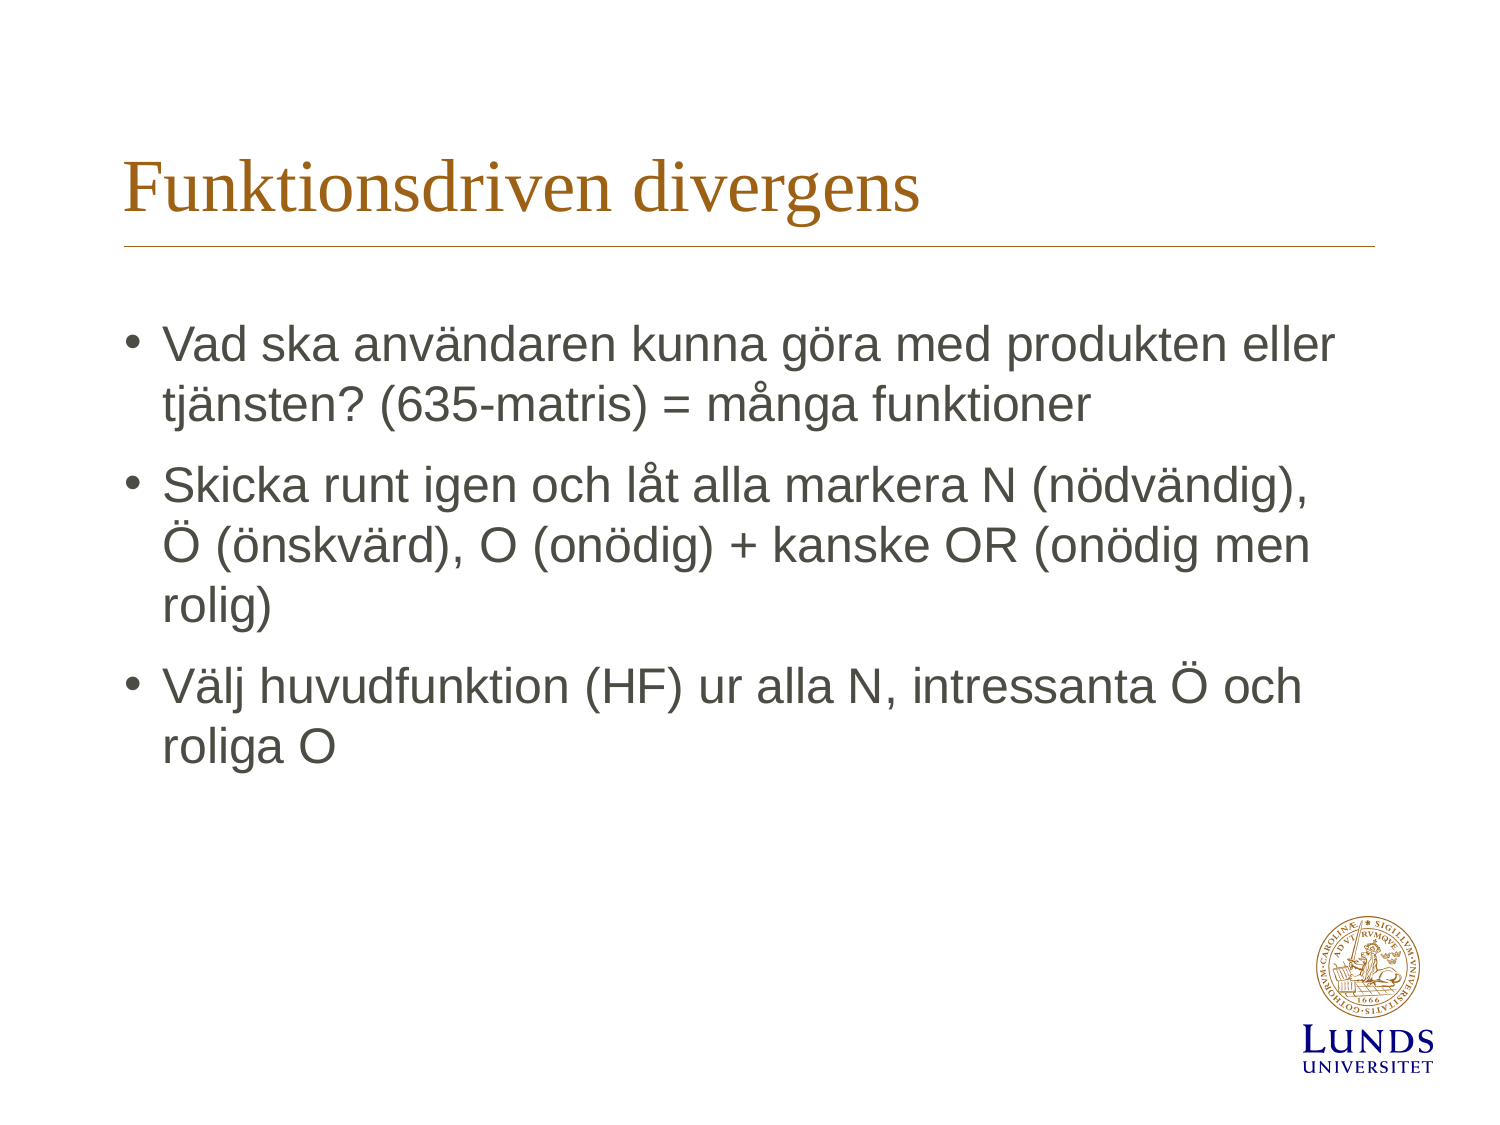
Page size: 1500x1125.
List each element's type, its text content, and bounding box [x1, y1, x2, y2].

picture [1303, 916, 1433, 1073]
list Vad ska användaren kunna göra med produkten eller tjänsten? (635-matris) = många funktioner Skicka runt igen och låt alla markera N (nödvändig), Ö (önskvärd), O (onödig) + kanske OR (onödig men rolig) Välj huvudfunktion (HF) ur alla N, intressanta Ö och roliga O [109, 303, 1375, 891]
title Funktionsdriven divergens [106, 46, 1375, 235]
